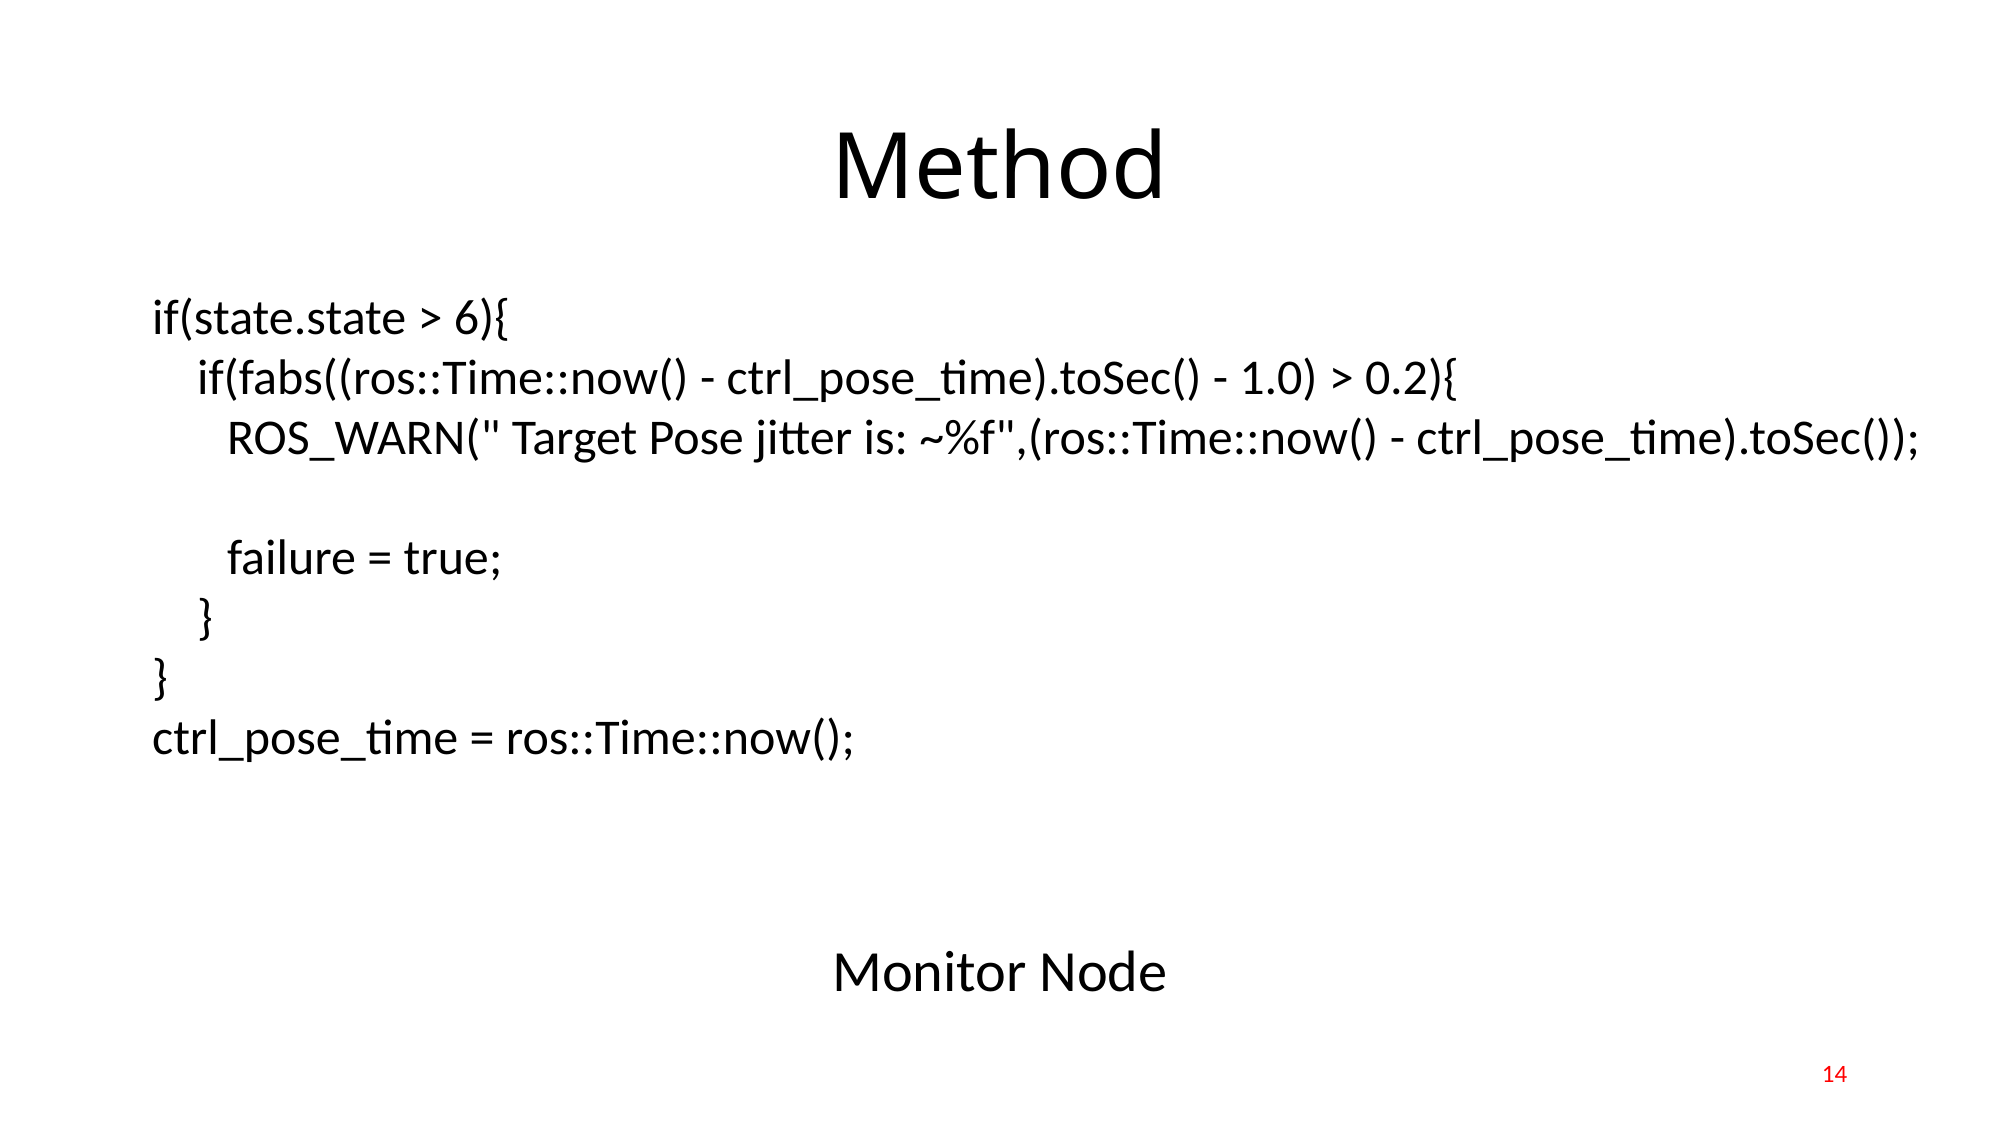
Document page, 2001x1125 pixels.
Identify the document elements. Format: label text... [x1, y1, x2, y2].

text_box if(state.state > 6){ if(fabs((ros::Time::now() - ctrl_pose_time).toSec() - 1.0) > 0.2){ ROS_WARN(" Target Pose jitter is: ~%f",(ros::Time::now() - ctrl_pose_time).toSec()); failure = true; } } ctrl_pose_time = ros::Time::now(); [137, 277, 1982, 772]
title Method [137, 59, 1863, 277]
slide_number 14 [1412, 1042, 1863, 1103]
list Monitor Node [137, 934, 1863, 1024]
